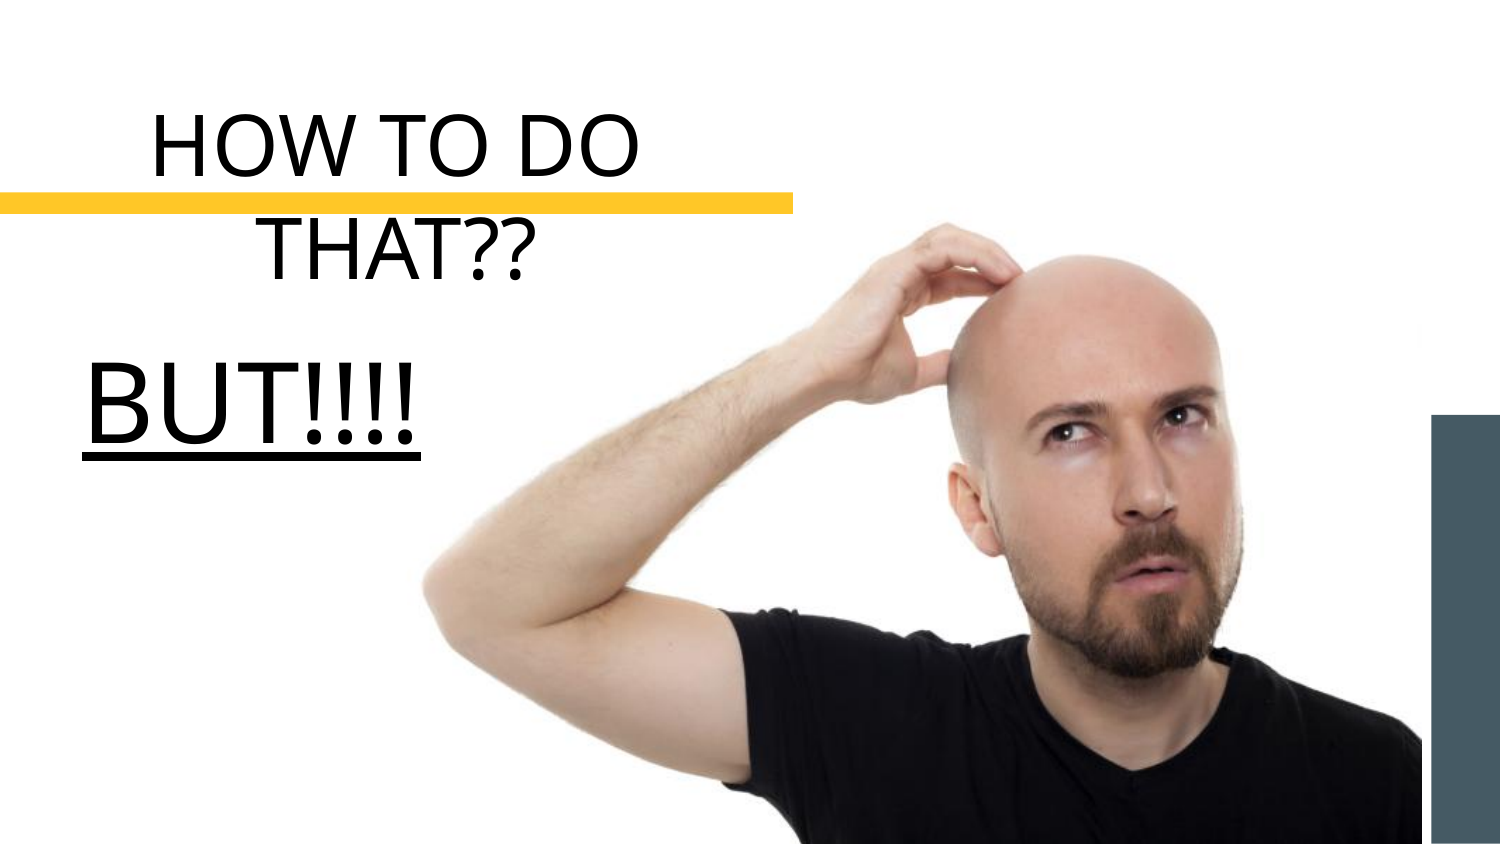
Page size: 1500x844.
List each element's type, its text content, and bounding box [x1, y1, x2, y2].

picture [401, 169, 1423, 844]
text_box [0, 192, 396, 214]
text_box HOW TO DO THAT?? [0, 76, 809, 170]
text_box [1431, 414, 1500, 844]
text_box BUT!!!! [66, 316, 396, 507]
